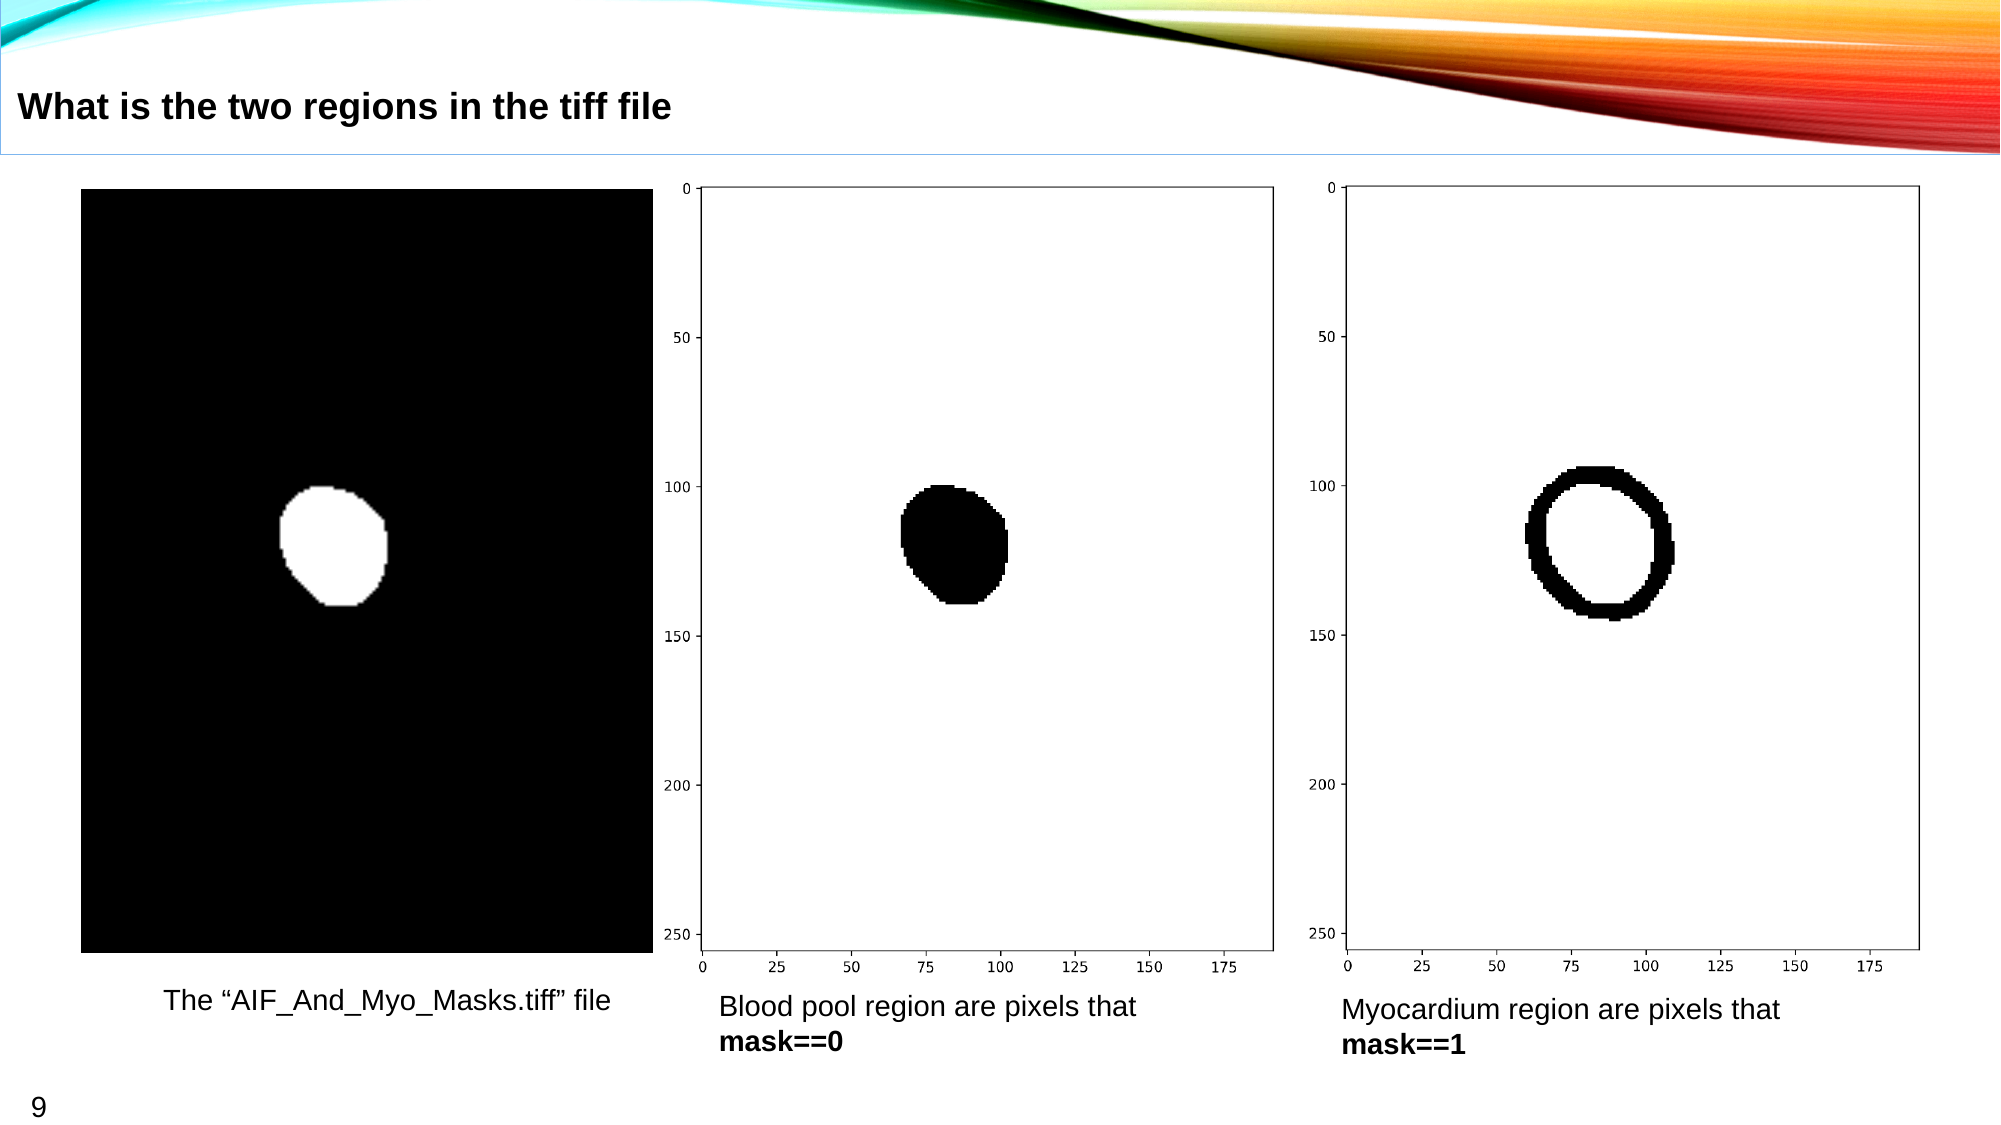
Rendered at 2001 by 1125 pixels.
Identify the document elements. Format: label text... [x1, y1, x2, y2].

picture [0, 0, 2000, 155]
slide_number 9 [0, 1080, 63, 1125]
text_box The “AIF_And_Myo_Masks.tiff” file [148, 973, 627, 1024]
picture [1298, 171, 1929, 984]
text_box Myocardium region are pixels that mask==1 [1326, 984, 1929, 1068]
text_box Blood pool region are pixels that mask==0 [703, 980, 1285, 1065]
picture [81, 172, 1283, 985]
